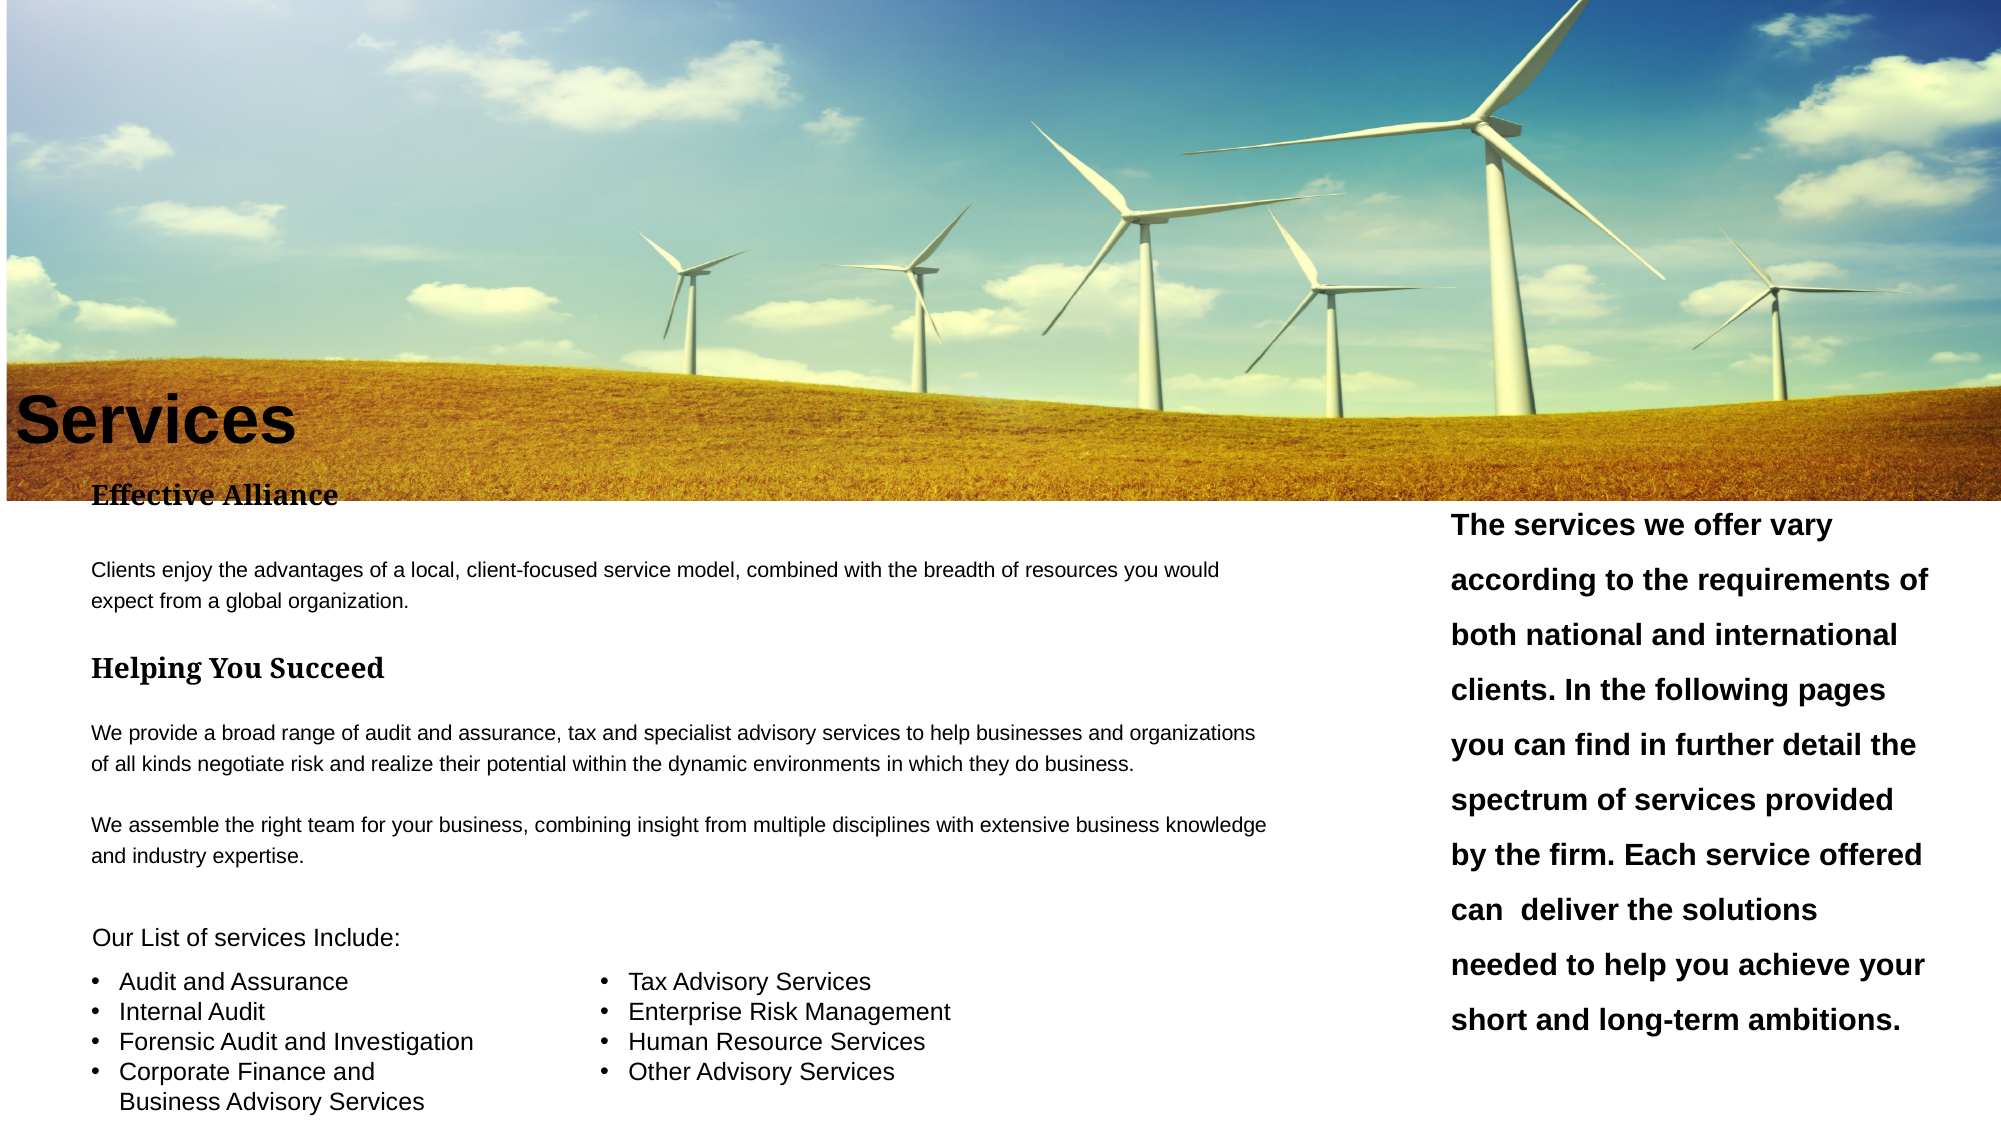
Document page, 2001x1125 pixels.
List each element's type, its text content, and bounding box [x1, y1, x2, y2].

text_box Tax Advisory Services Enterprise Risk Management Human Resource Services Other Advisory Services [585, 958, 1007, 1123]
text_box Audit and Assurance Internal Audit Forensic Audit and Investigation Corporate Finance and Business Advisory Services [76, 958, 498, 1123]
text_box Our List of services Include: [77, 914, 417, 958]
title Services [0, 376, 6, 467]
picture [6, 0, 2001, 501]
text_box The services we offer vary according to the requirements of both national and international clients. In the following pages you can find in further detail the spectrum of services provided by the firm. Each service offered can deliver the solutions needed to help you achieve your short and long-term ambitions. [1436, 501, 1949, 1090]
text_box Effective Alliance Clients enjoy the advantages of a local, client-focused service model, combined with the breadth of resources you would expect from a global organization. Helping You Succeed We provide a broad range of audit and assurance, tax and specialist advisory services to help businesses and organizations of all kinds negotiate risk and realize their potential within the dynamic environments in which they do business. We assemble the right team for your business, combining insight from multiple disciplines with extensive business knowledge and industry expertise. [76, 501, 1288, 906]
